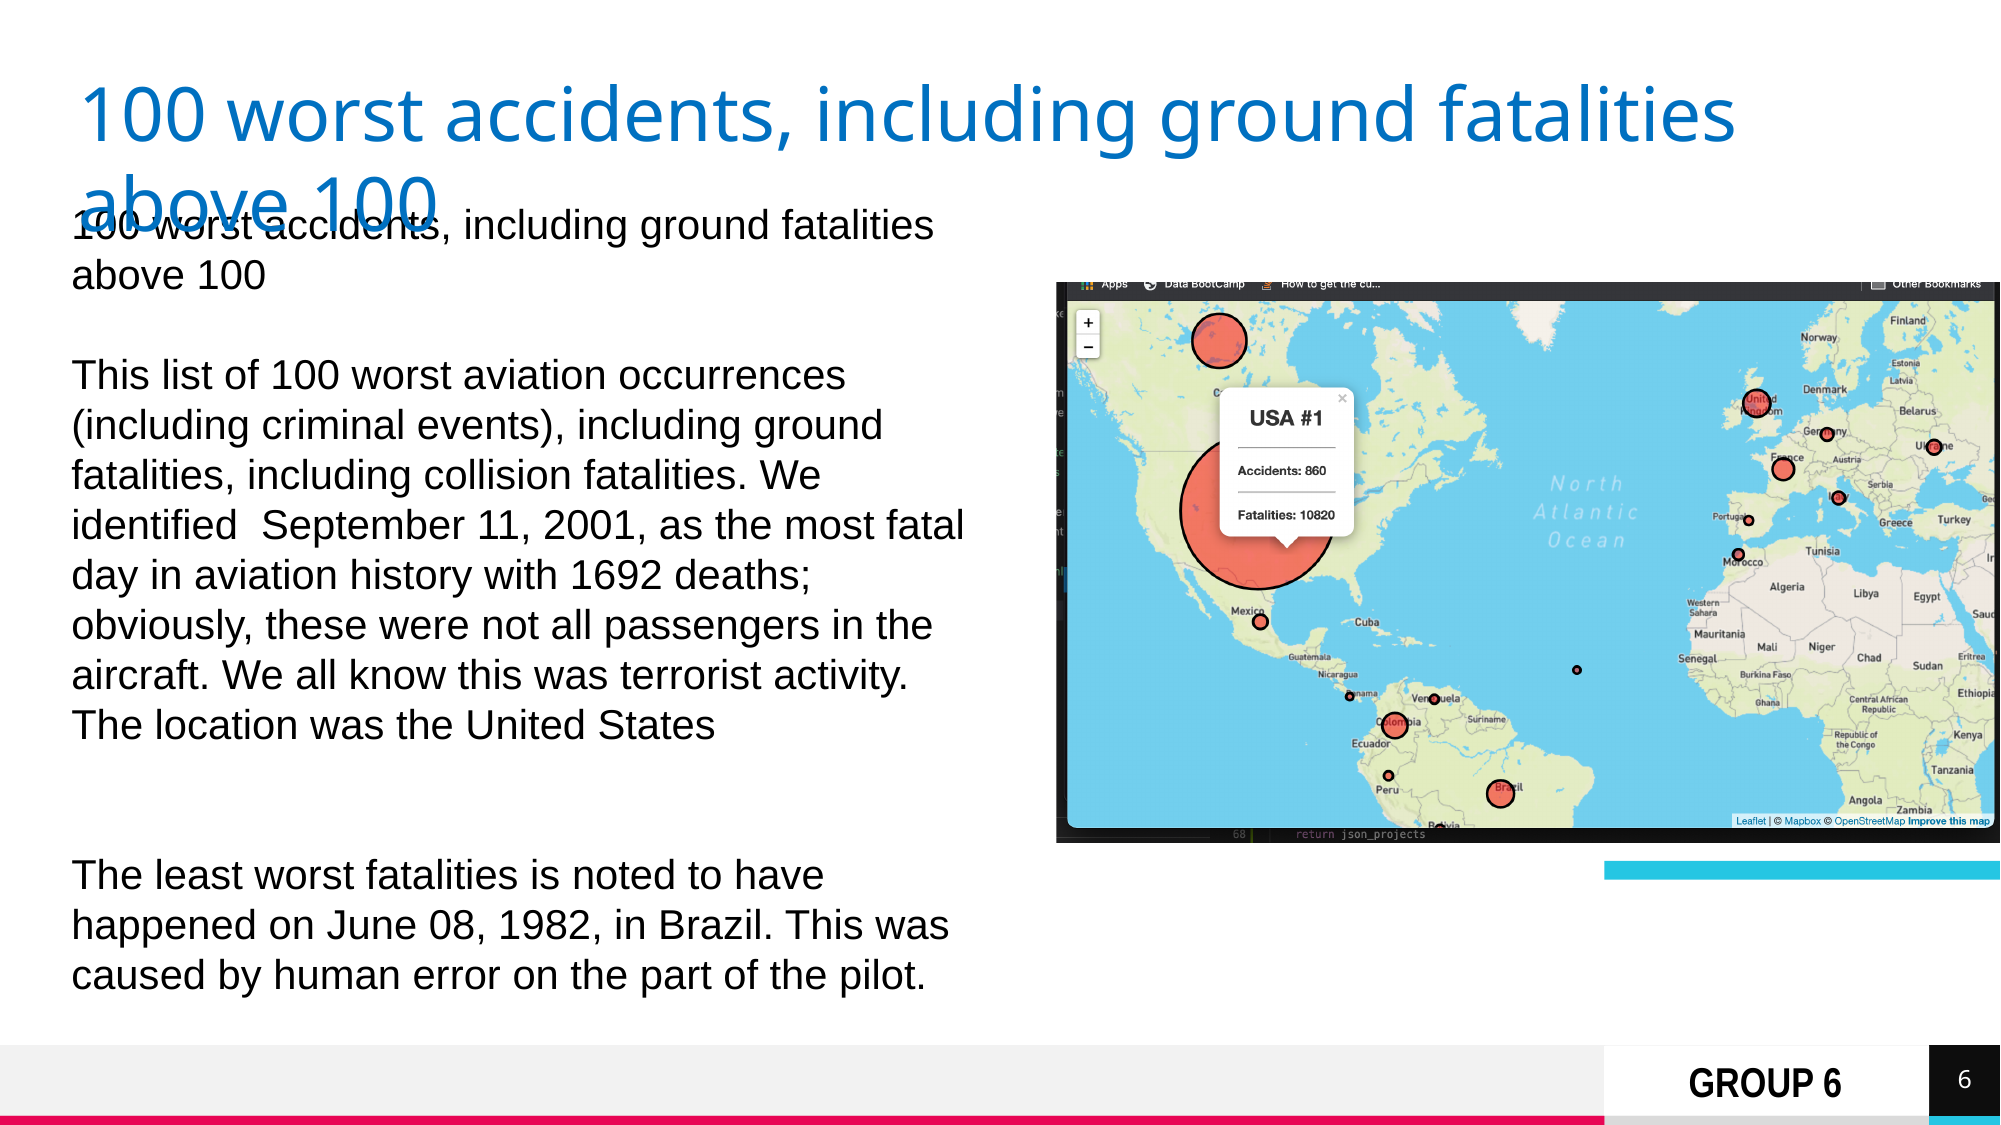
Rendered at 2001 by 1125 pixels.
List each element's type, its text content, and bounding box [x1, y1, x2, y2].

slide_number 6 [1929, 1045, 2000, 1116]
text_box 100 worst accidents, including ground fatalities above 100 This list of 100 worst aviation occurrences (including criminal events), including ground fatalities, including collision fatalities. We identified September 11, 2001, as the most fatal day in aviation history with 1692 deaths; obviously, these were not all passengers in the aircraft. We all know this was terrorist activity. The location was the United States The least worst fatalities is noted to have happened on June 08, 1982, in Brazil. This was caused by human error on the part of the pilot. [56, 190, 1000, 1006]
text_box 100 worst accidents, including ground fatalities above 100 [63, 58, 1937, 254]
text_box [1605, 1045, 1930, 1114]
picture [1056, 282, 2000, 843]
